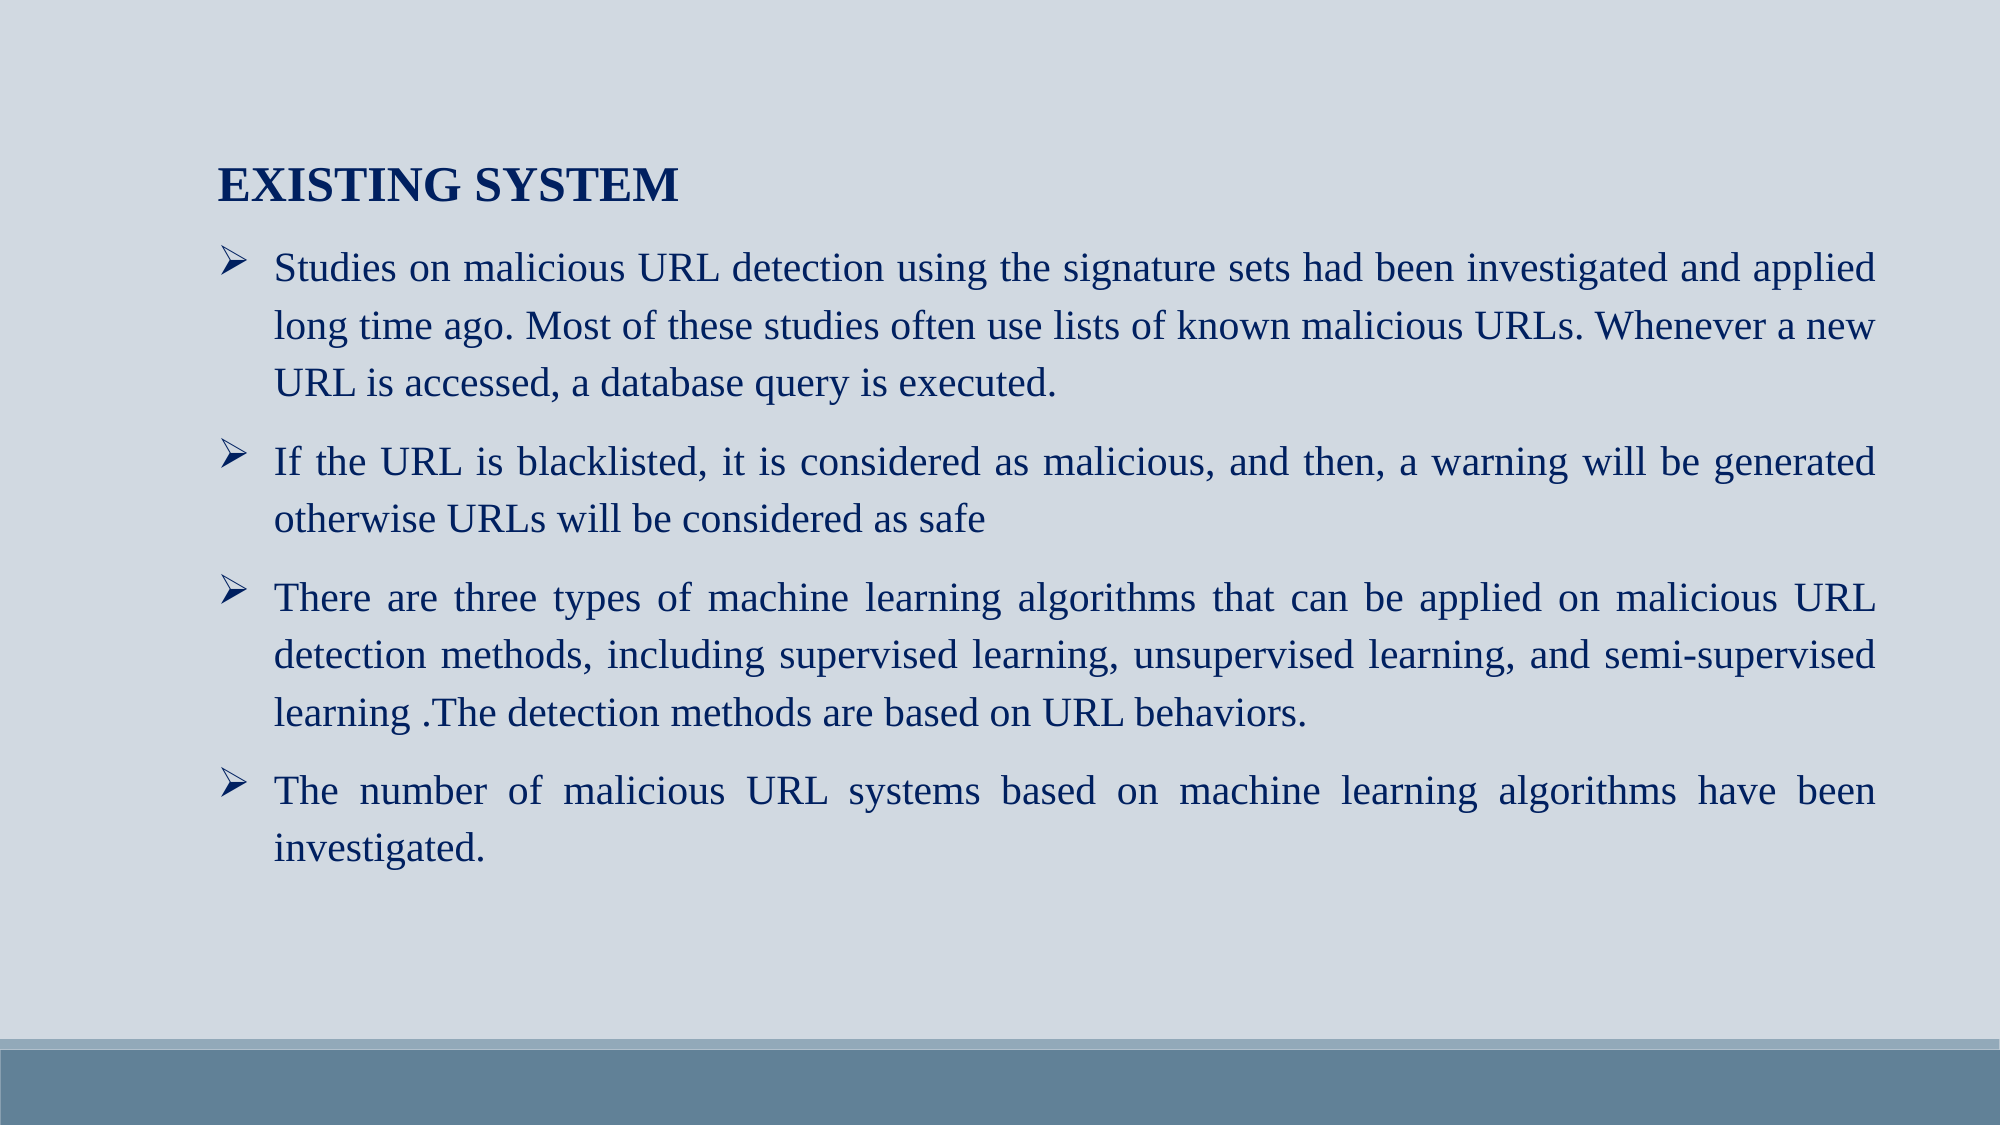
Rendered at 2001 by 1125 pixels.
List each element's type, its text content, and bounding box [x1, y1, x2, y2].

text_box EXISTING SYSTEM Studies on malicious URL detection using the signature sets had been investigated and applied long time ago. Most of these studies often use lists of known malicious URLs. Whenever a new URL is accessed, a database query is executed. If the URL is blacklisted, it is considered as malicious, and then, a warning will be generated otherwise URLs will be considered as safe There are three types of machine learning algorithms that can be applied on malicious URL detection methods, including supervised learning, unsupervised learning, and semi-supervised learning .The detection methods are based on URL behaviors. The number of malicious URL systems based on machine learning algorithms have been investigated. [202, 135, 1893, 878]
